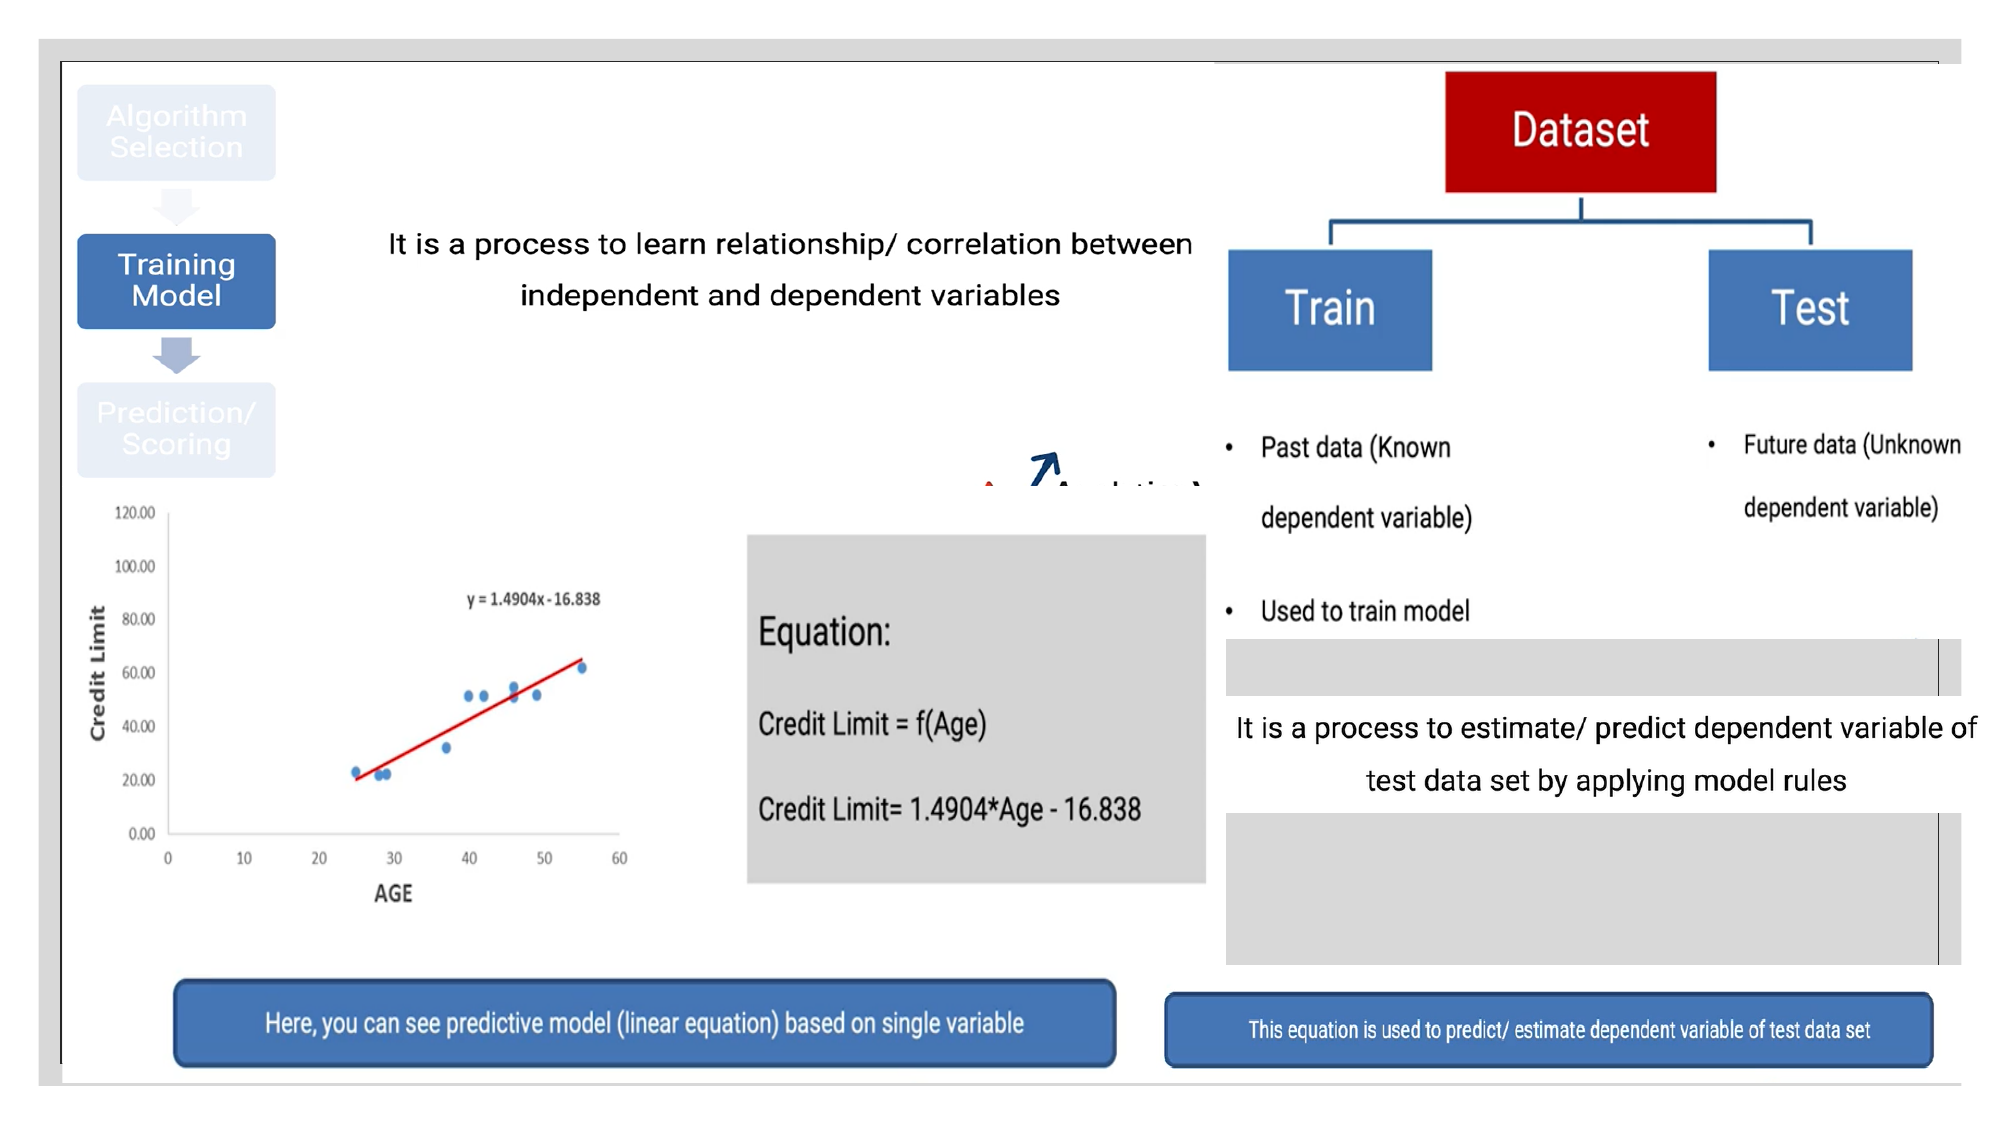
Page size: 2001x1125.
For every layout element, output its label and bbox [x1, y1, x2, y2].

picture [62, 62, 2001, 1083]
